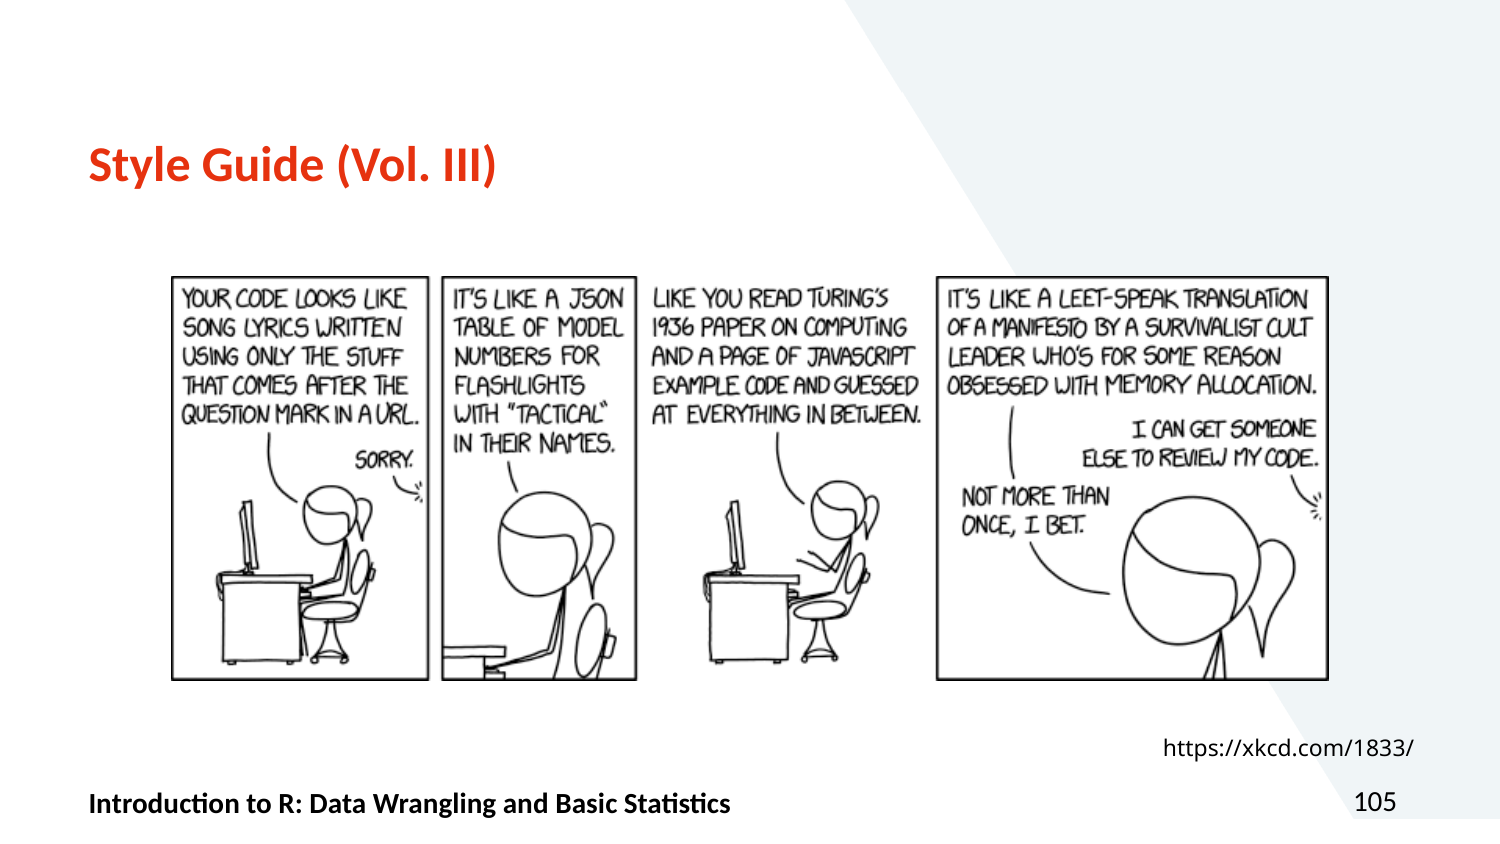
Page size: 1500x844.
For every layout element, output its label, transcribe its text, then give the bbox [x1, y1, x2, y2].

footer Introduction to R: Data Wrangling and Basic Statistics [88, 785, 1217, 819]
text_box https://xkcd.com/1833/ [1148, 726, 1430, 769]
title Style Guide (Vol. III) [88, 129, 1398, 232]
slide_number 105 [1239, 785, 1398, 819]
picture [0, 0, 1500, 819]
